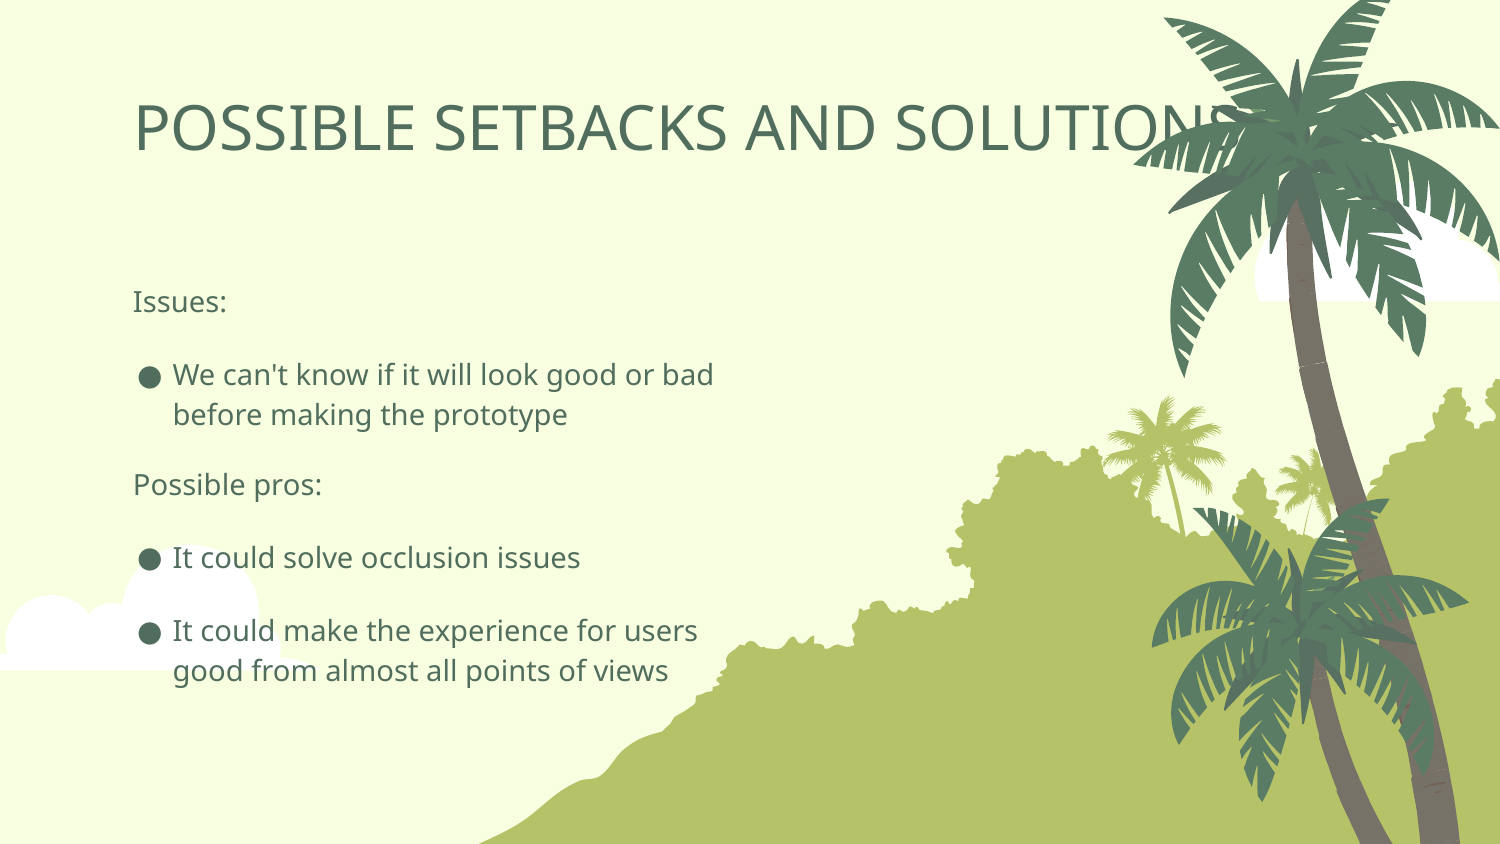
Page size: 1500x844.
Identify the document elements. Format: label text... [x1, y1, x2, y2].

title POSSIBLE SETBACKS AND SOLUTIONS [118, 72, 1128, 167]
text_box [1133, 0, 1500, 844]
list Issues: We can't know if it will look good or bad before making the prototype [117, 262, 778, 445]
text_box Possible pros: It could solve occlusion issues It could make the experience for users good from almost all points of views [117, 445, 778, 628]
